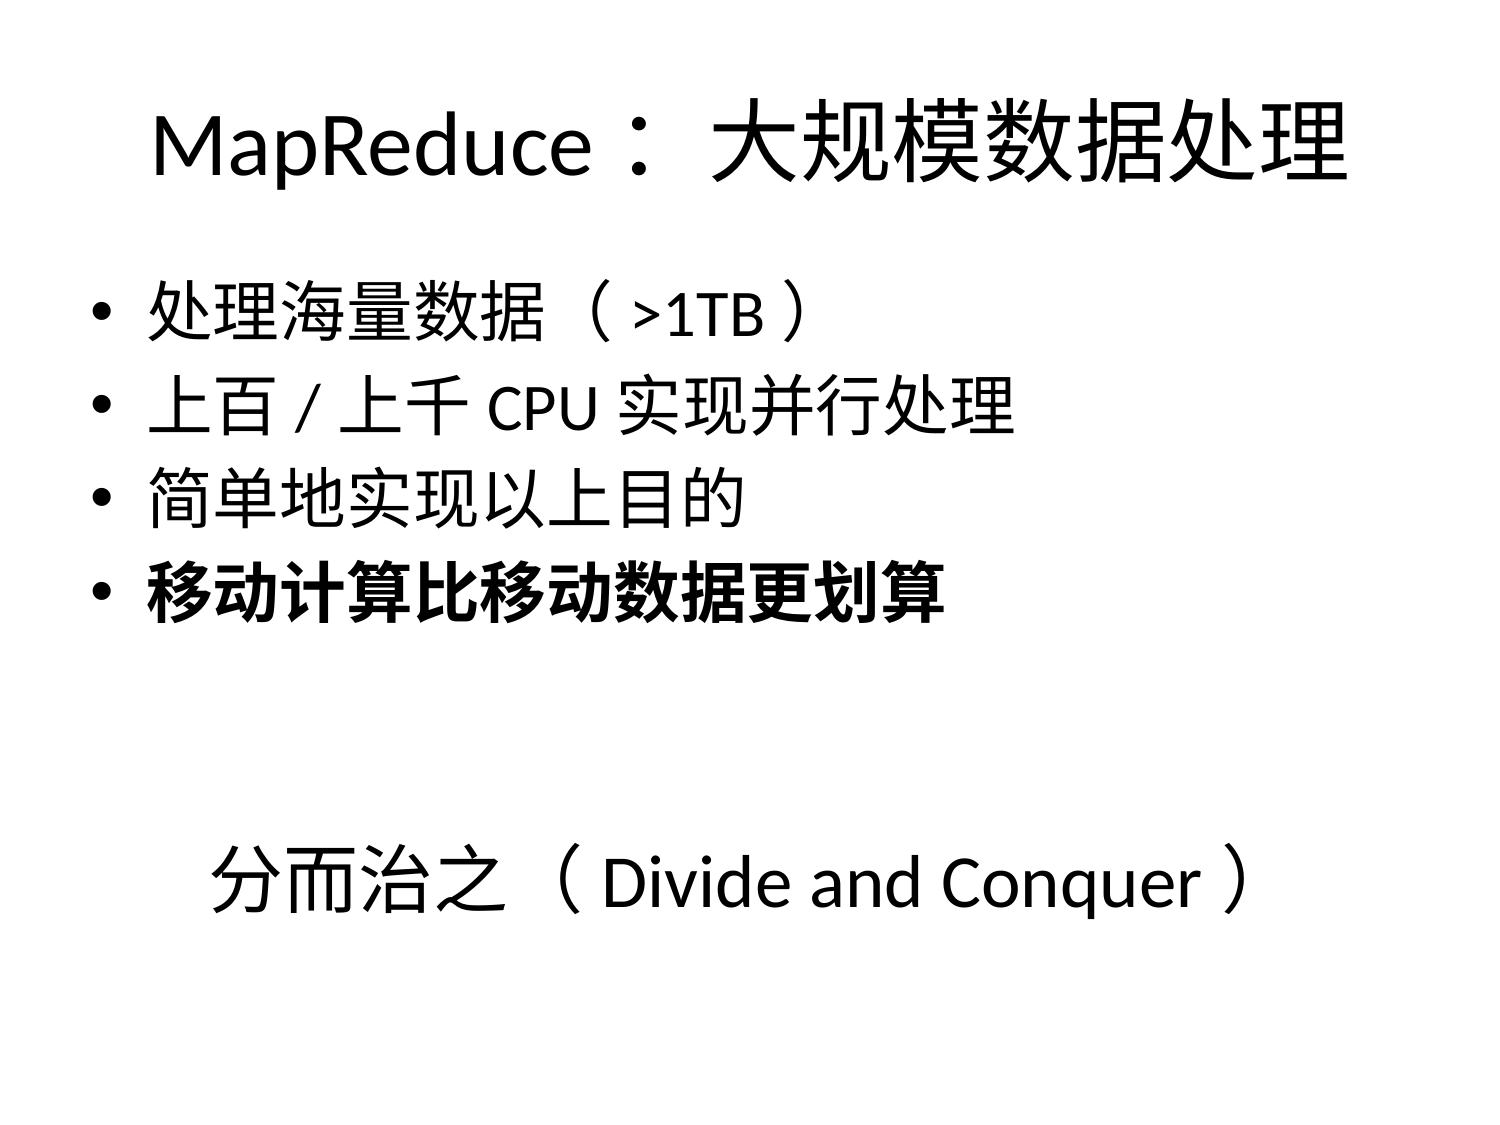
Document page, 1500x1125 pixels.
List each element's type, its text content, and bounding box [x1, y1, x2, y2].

list 处理海量数据（>1TB） 上百/上千CPU实现并行处理 简单地实现以上目的 移动计算比移动数据更划算 分而治之（Divide and Conquer） [75, 262, 1425, 1005]
title MapReduce：大规模数据处理 [75, 45, 1425, 233]
